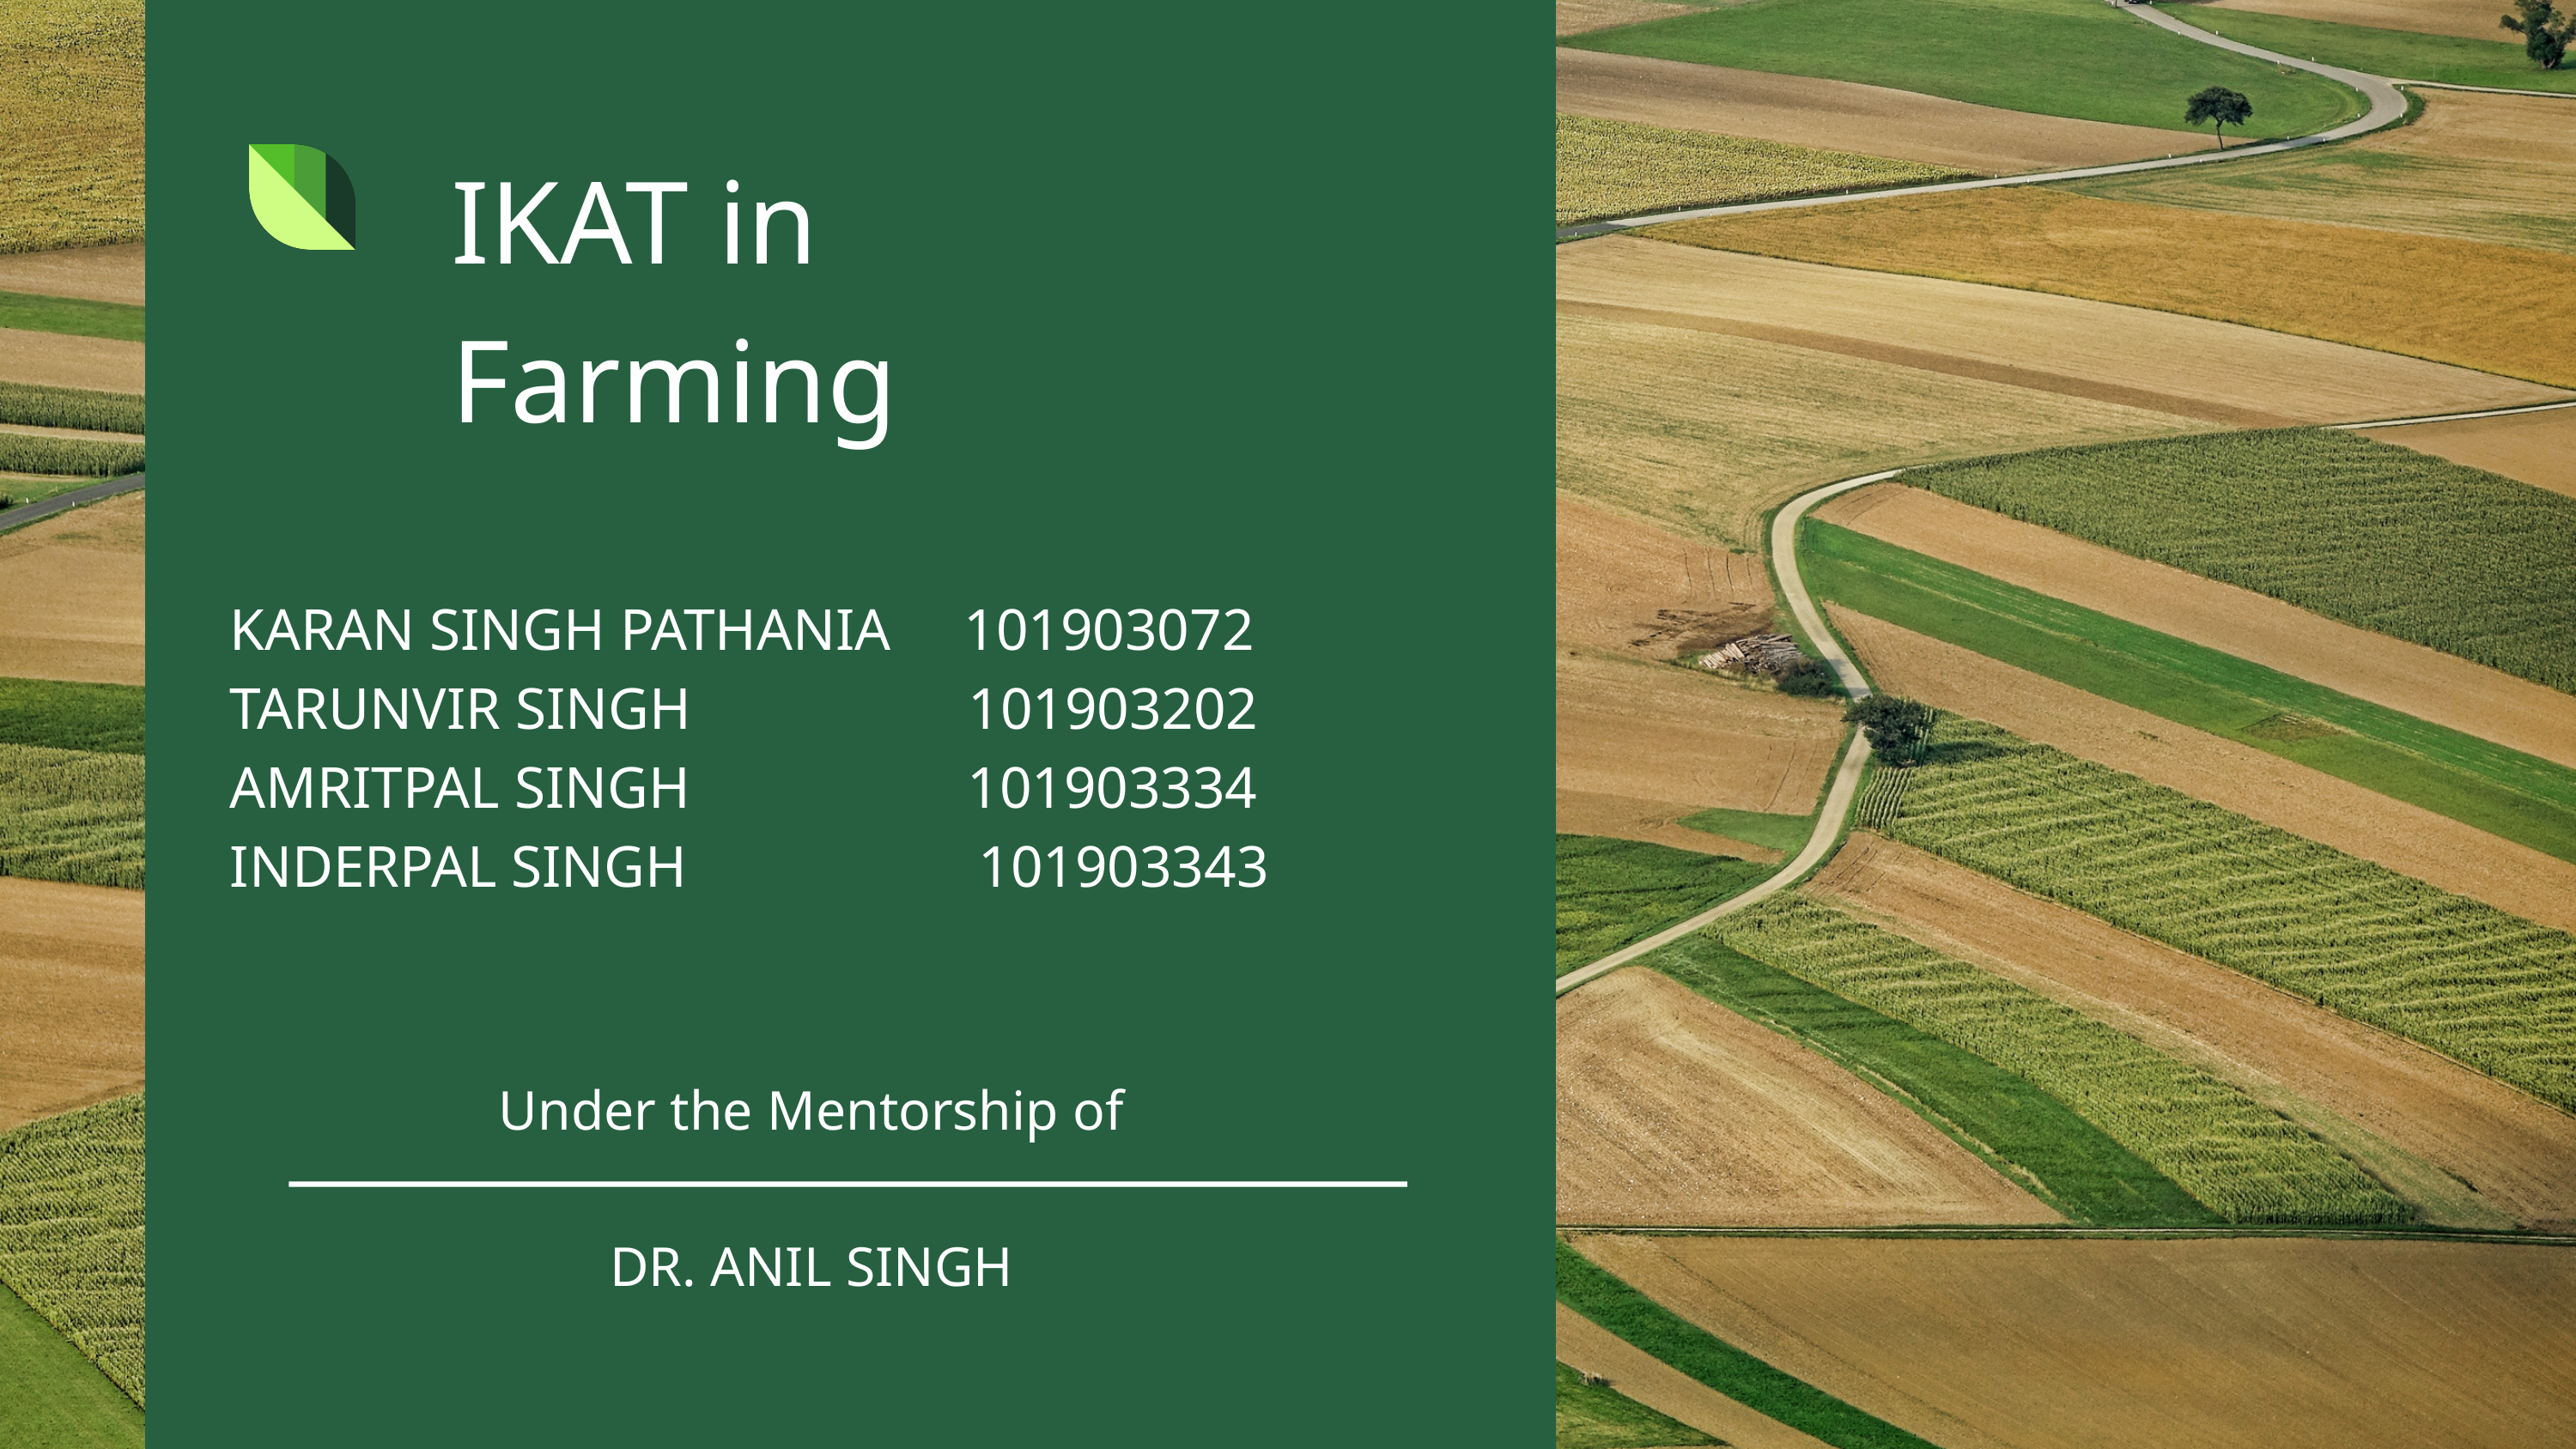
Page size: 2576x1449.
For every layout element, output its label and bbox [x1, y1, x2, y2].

picture [0, 0, 144, 1449]
picture [1556, 0, 2576, 1449]
text_box [249, 144, 744, 251]
text_box [144, 0, 1556, 1449]
